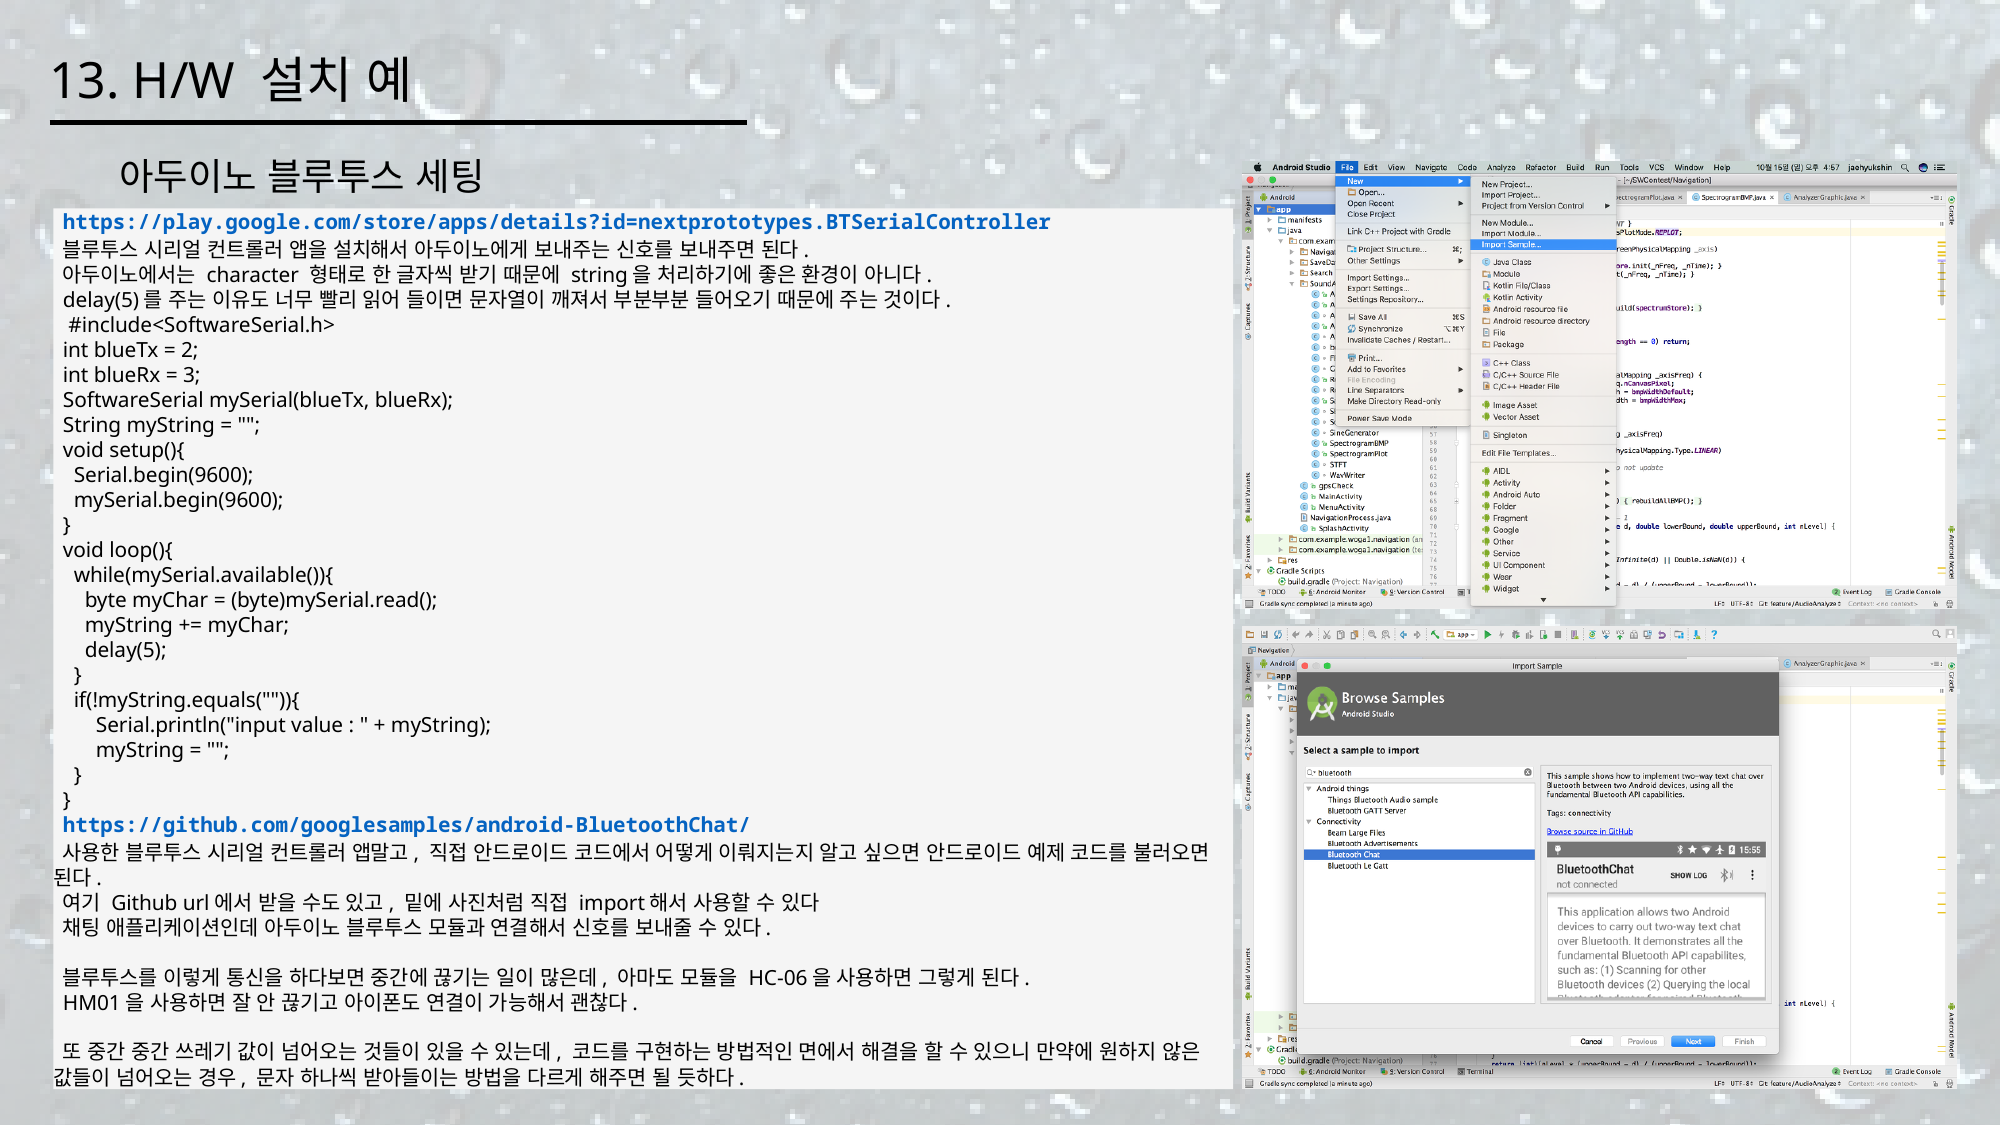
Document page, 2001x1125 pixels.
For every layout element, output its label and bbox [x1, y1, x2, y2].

text_box [34, 41, 747, 123]
picture [0, 0, 2000, 1125]
